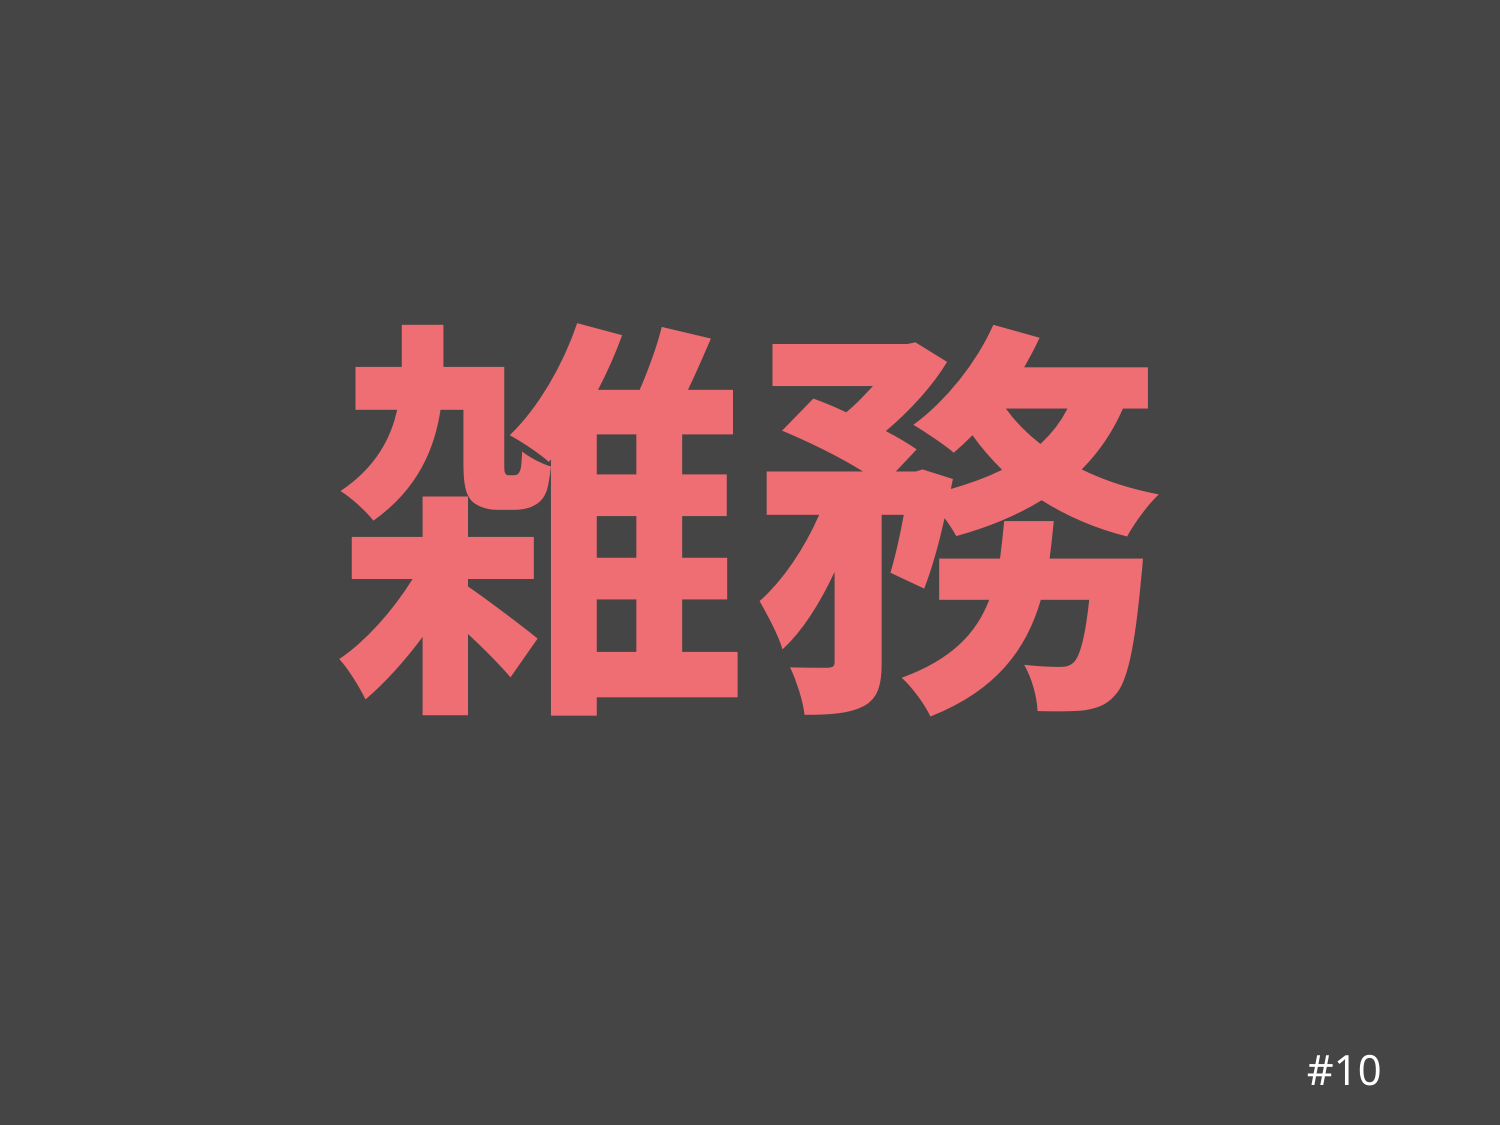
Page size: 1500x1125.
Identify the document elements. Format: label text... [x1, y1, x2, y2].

title 雑務 [103, 491, 1397, 597]
slide_number #10 [1059, 1042, 1397, 1103]
